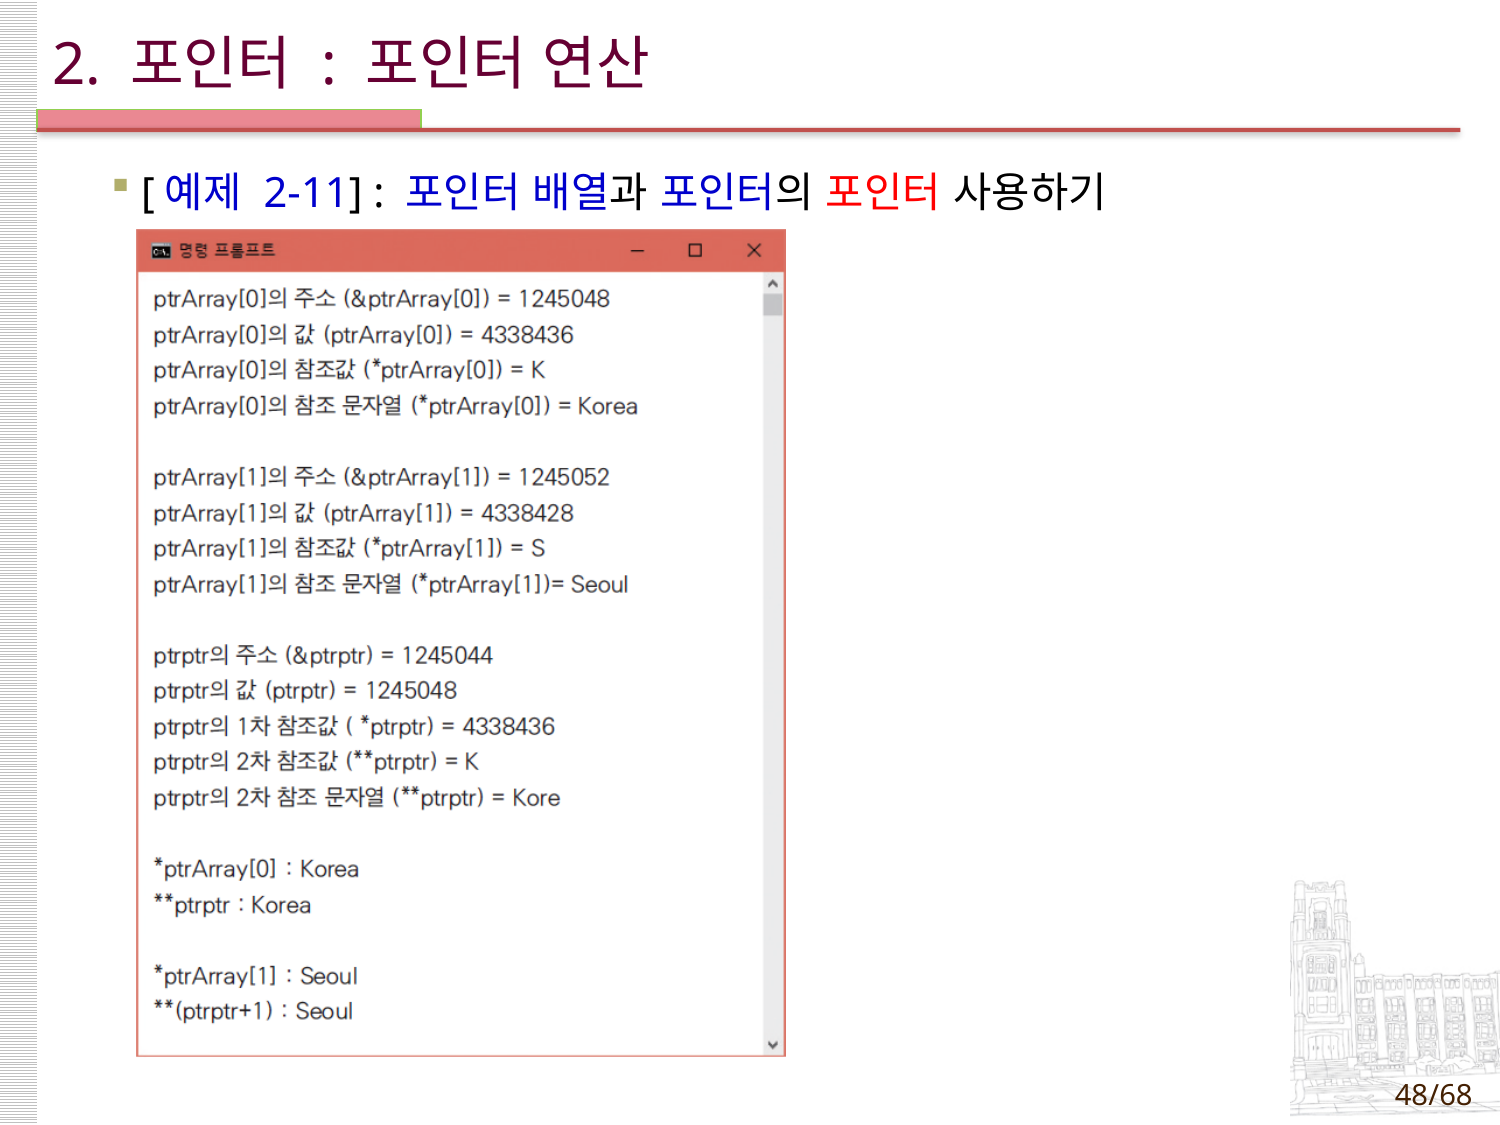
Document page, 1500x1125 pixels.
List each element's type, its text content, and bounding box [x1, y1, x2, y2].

picture [1290, 874, 1500, 1125]
picture [135, 228, 786, 1058]
list [예제 2-11] : 포인터 배열과 포인터의 포인터 사용하기 [37, 152, 1463, 1091]
picture [1459, 1095, 1468, 1103]
title 2. 포인터 : 포인터 연산 [37, 13, 1278, 109]
picture [1415, 1095, 1424, 1103]
picture [1443, 1094, 1452, 1103]
picture [1397, 1091, 1405, 1098]
picture [1461, 1086, 1467, 1093]
